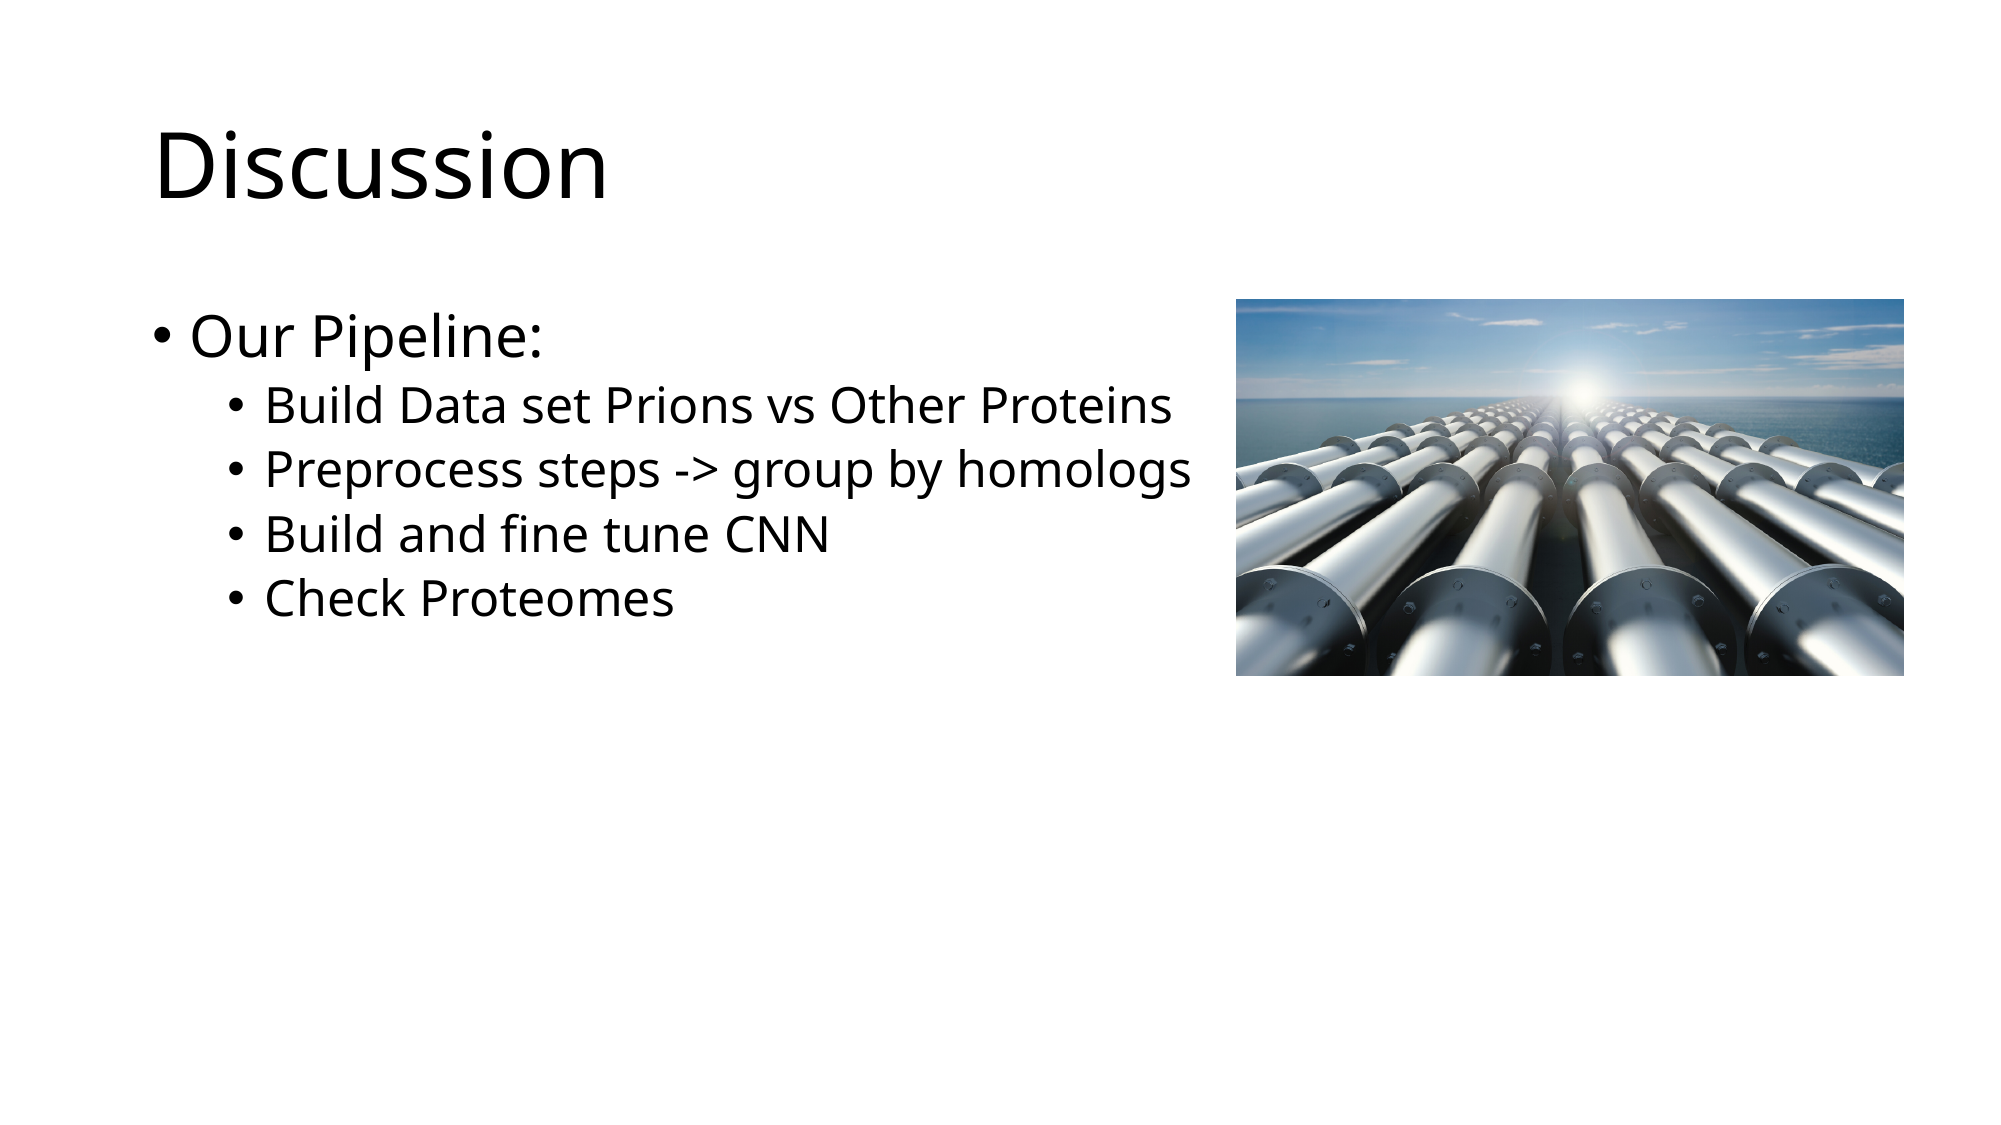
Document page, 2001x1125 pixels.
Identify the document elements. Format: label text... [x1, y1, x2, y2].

picture [1235, 298, 1905, 677]
list Our Pipeline: Build Data set Prions vs Other Proteins Preprocess steps -> group by homologs Build and fine tune CNN Check Proteomes [137, 299, 1863, 1014]
title Discussion [137, 59, 1863, 278]
